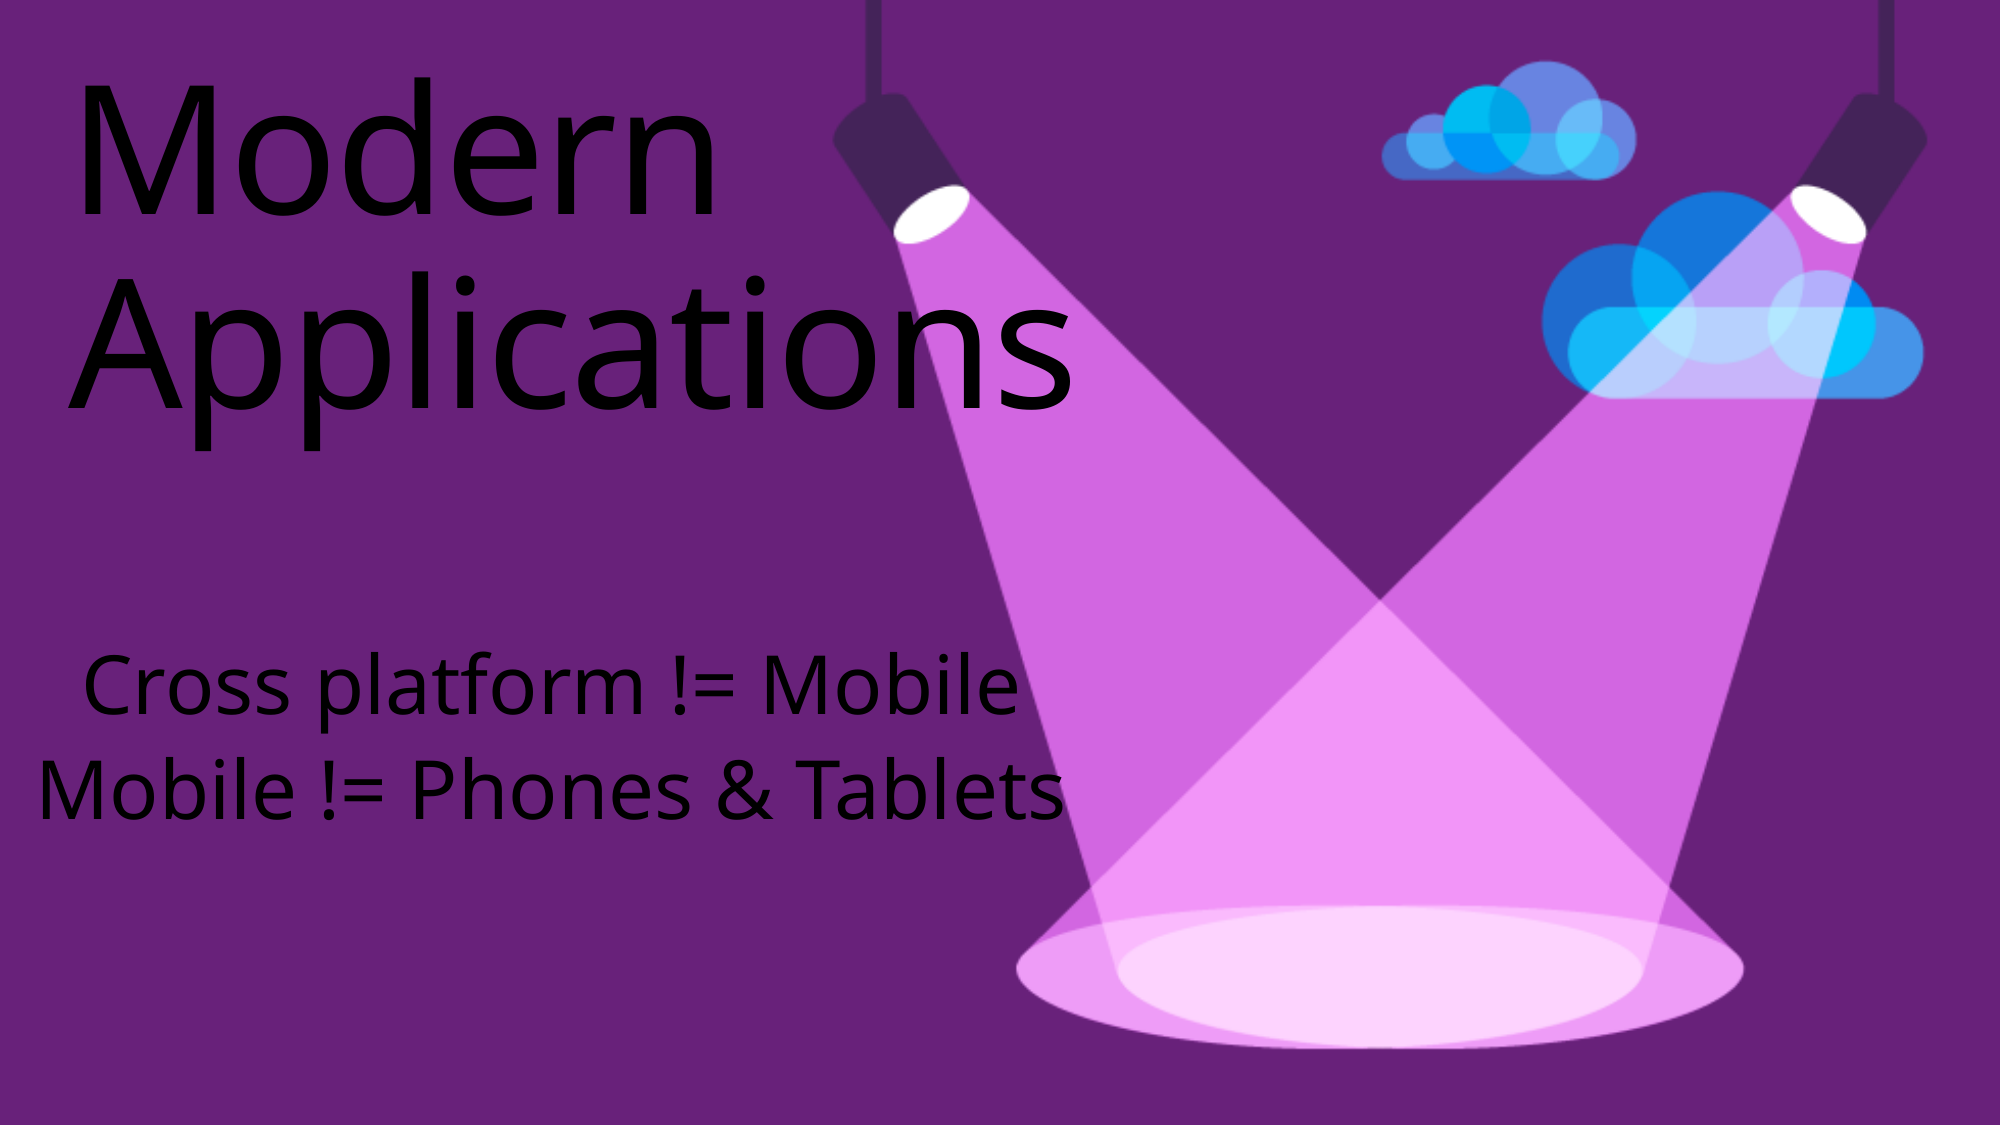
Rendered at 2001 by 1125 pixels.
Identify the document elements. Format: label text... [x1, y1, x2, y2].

title Modern Applications [44, 44, 1200, 767]
picture [0, 0, 1999, 1125]
list Cross platform != Mobile Mobile != Phones & Tablets [0, 629, 1104, 854]
